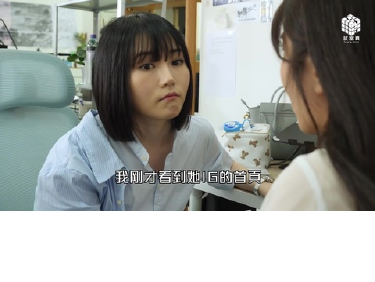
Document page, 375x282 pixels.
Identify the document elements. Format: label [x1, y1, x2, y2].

picture [0, 0, 375, 212]
